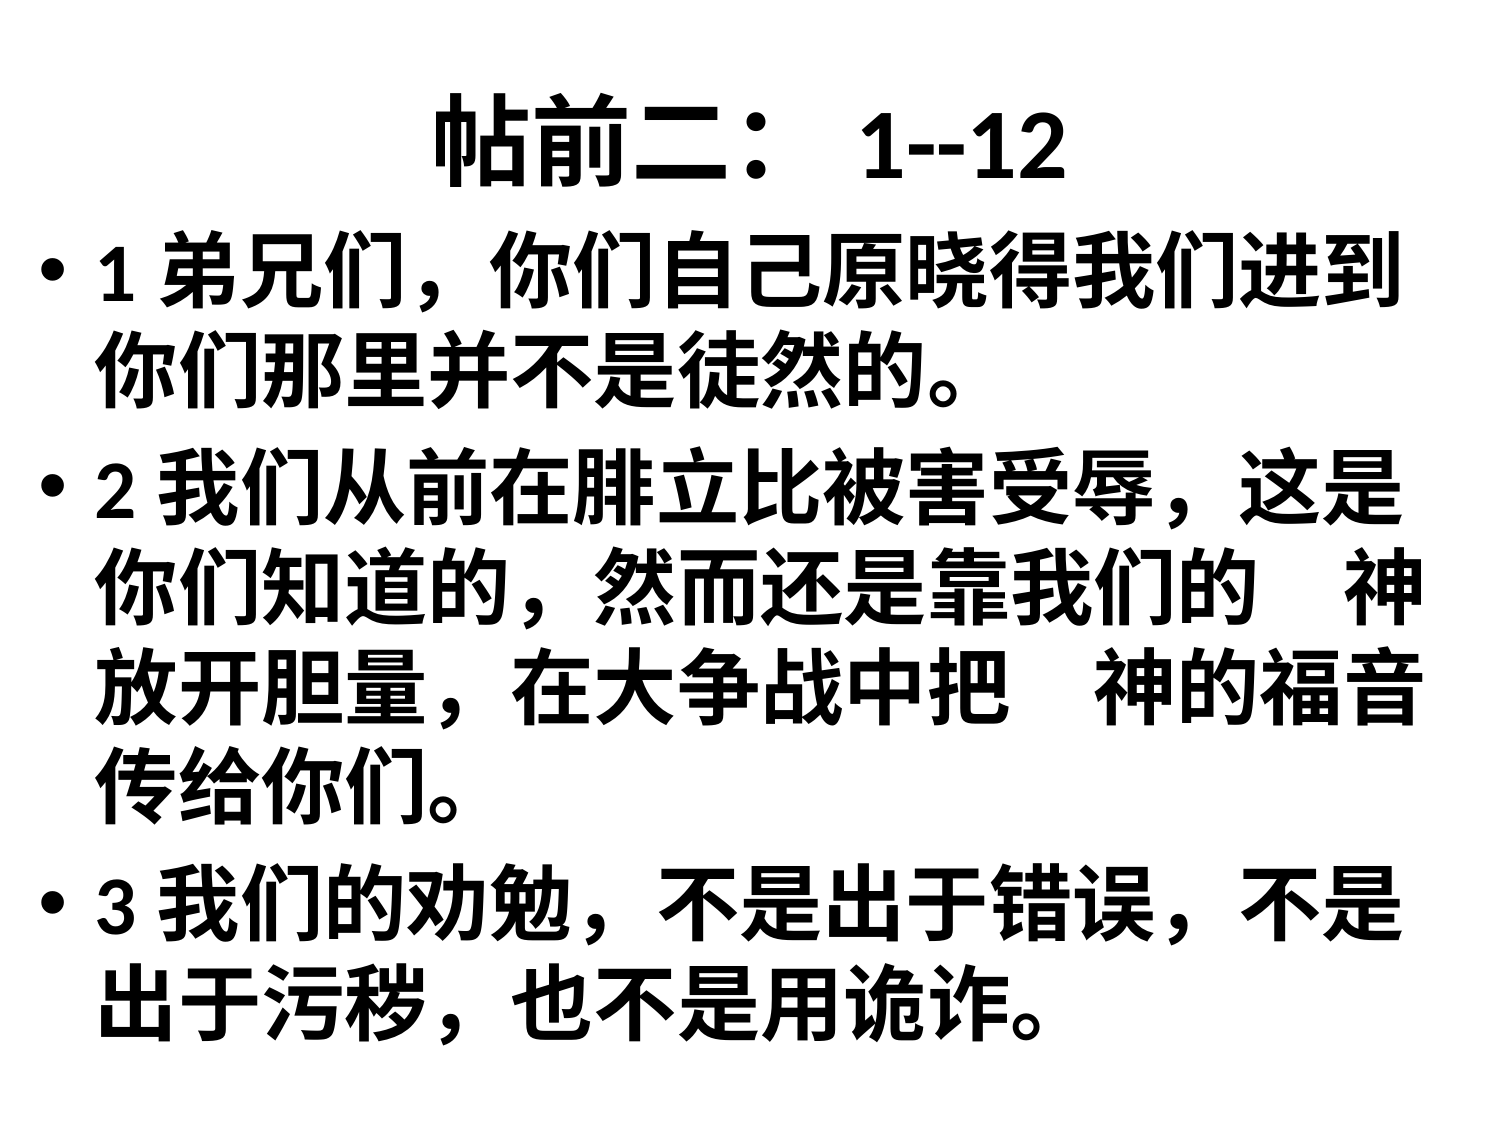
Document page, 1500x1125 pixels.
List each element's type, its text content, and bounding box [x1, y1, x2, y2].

title 帖前二：1--12 [75, 45, 1425, 210]
list 1弟兄们，你们自己原晓得我们进到你们那里并不是徒然的。 2我们从前在腓立比被害受辱，这是你们知道的，然而还是靠我们的 神放开胆量，在大争战中把 神的福音传给你们。 3我们的劝勉，不是出于错误，不是出于污秽，也不是用诡诈。 [23, 210, 1477, 1090]
